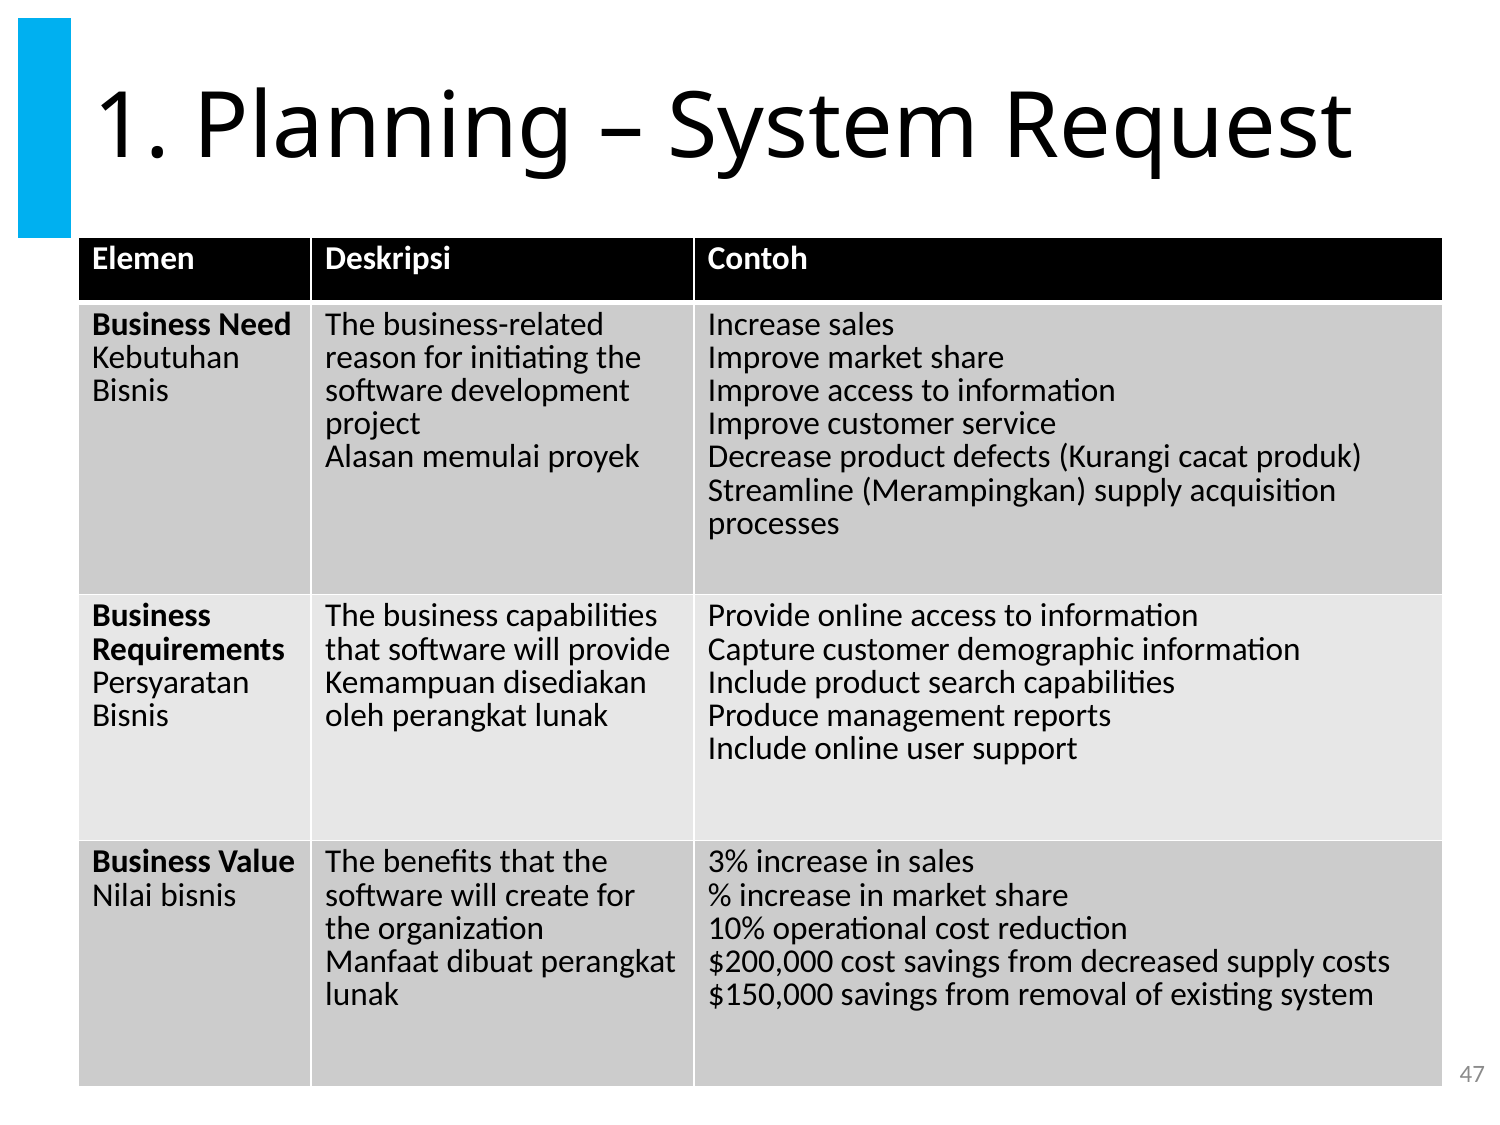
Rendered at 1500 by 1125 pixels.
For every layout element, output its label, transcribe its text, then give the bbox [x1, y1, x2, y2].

table_cell The benefits that the software will create for the organization Manfaat dibuat perangkat lunak [312, 841, 693, 1086]
table_cell Provide onIine access to information Capture customer demographic information Include product search capabilities Produce management reports Include online user support [695, 595, 1442, 840]
table_cell Business Requirements Persyaratan Bisnis [79, 595, 310, 840]
table_header Contoh [695, 238, 1442, 300]
table_header Deskripsi [312, 238, 693, 300]
table_header Elemen [79, 238, 310, 300]
table_cell 3% increase in sales % increase in market share 10% operational cost reduction $200,000 cost savings from decreased supply costs $150,000 savings from removal of existing system [695, 841, 1442, 1086]
slide_number 47 [1162, 1042, 1500, 1103]
table_cell Increase sales Improve market share Improve access to information Improve customer service Decrease product defects (Kurangi cacat produk) Streamline (Merampingkan) supply acquisition processes [695, 305, 1442, 594]
table_cell The business-related reason for initiating the software development project Alasan memulai proyek [312, 305, 693, 594]
table_cell Business Need Kebutuhan Bisnis [79, 305, 310, 594]
table_cell The business capabilities that software will provide Kemampuan disediakan oleh perangkat lunak [312, 595, 693, 840]
table_cell Business Value Nilai bisnis [79, 841, 310, 1086]
title 1. Planning – System Request [78, 19, 1443, 236]
